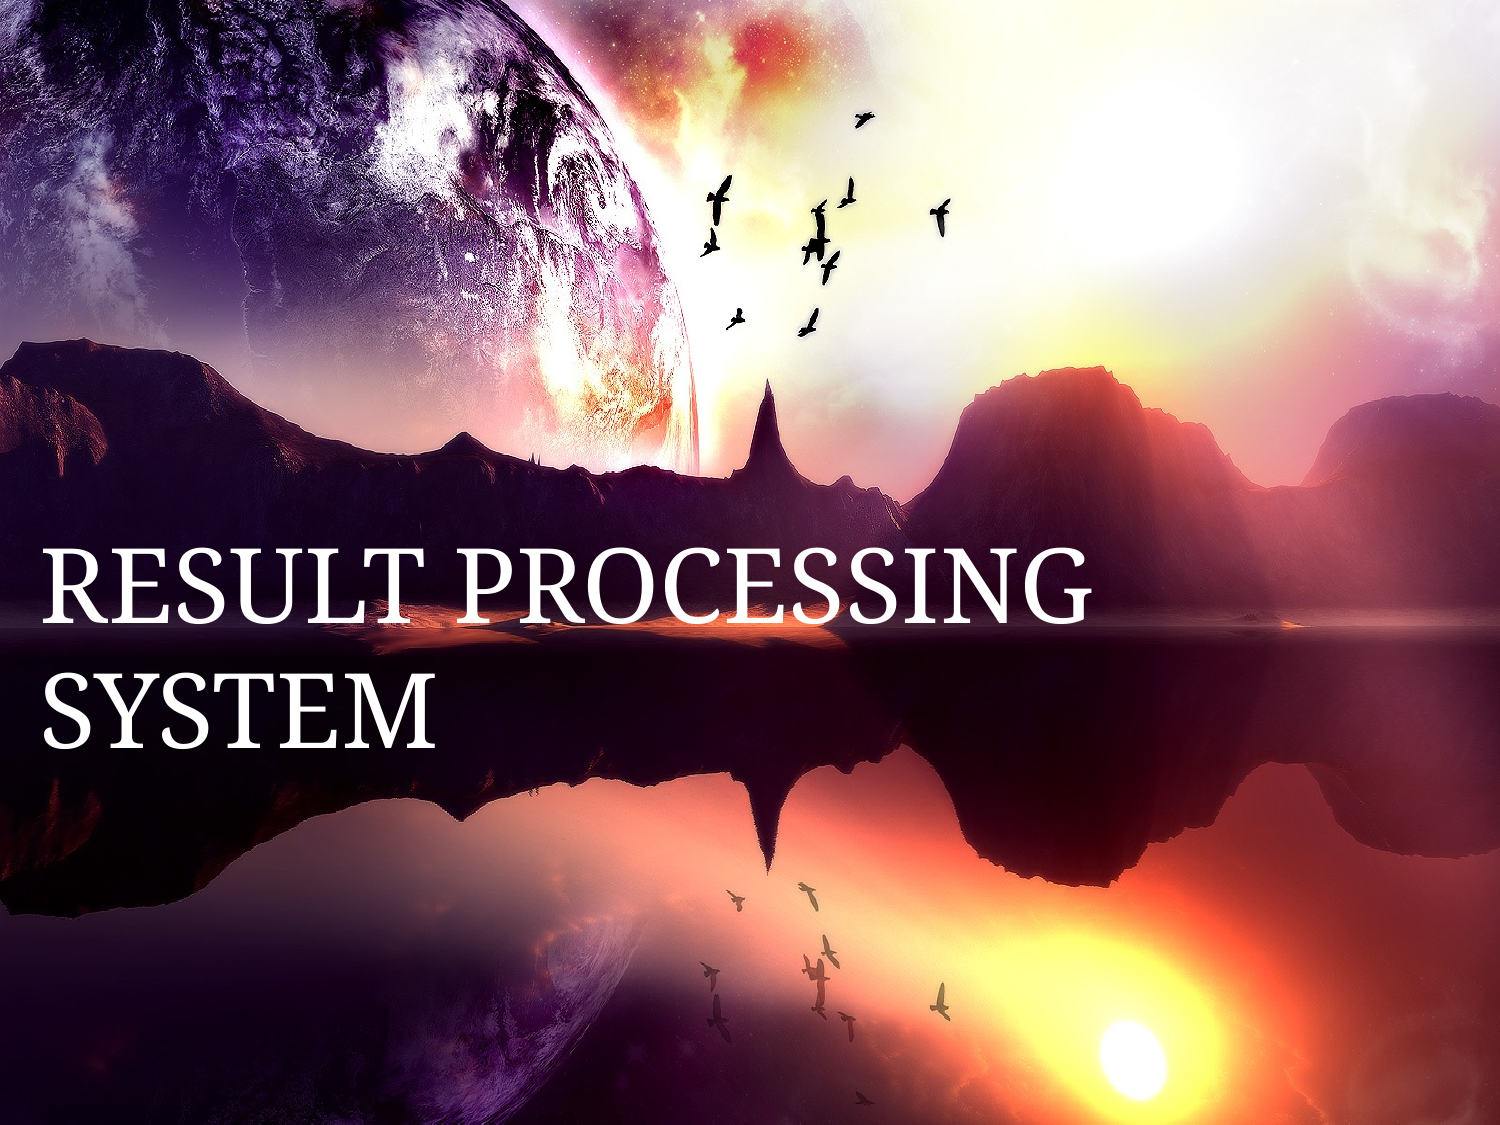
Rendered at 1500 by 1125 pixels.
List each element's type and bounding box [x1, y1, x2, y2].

list [0, 0, 1500, 1125]
